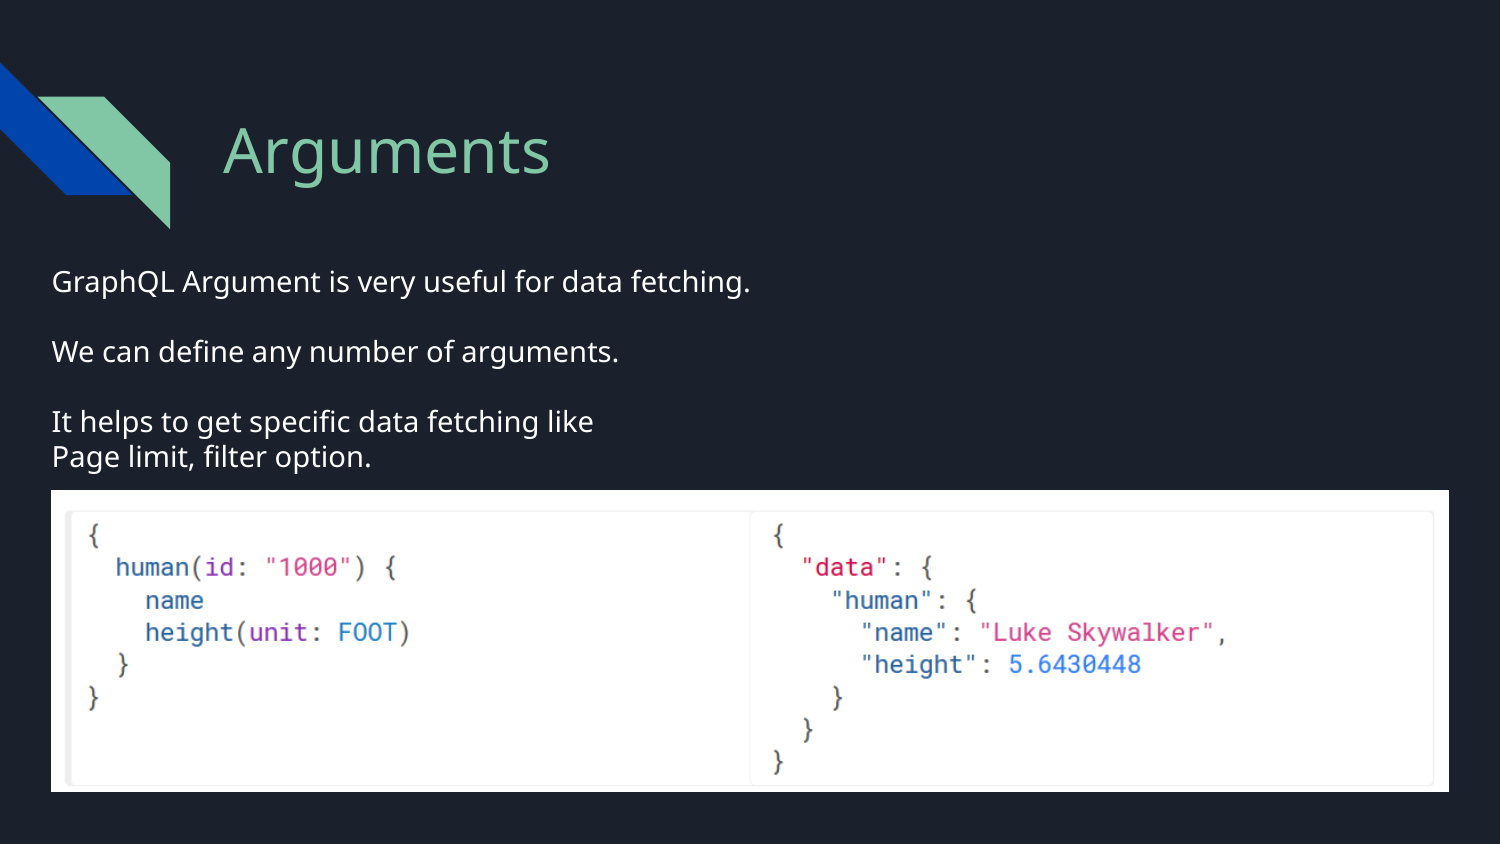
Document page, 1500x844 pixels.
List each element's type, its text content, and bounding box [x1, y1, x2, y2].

title GraphQL Argument is very useful for data fetching. We can define any number of arguments. It helps to get specific data fetching like Page limit, filter option. [36, 248, 1463, 729]
subtitle Arguments [209, 95, 978, 199]
picture [51, 490, 1449, 792]
